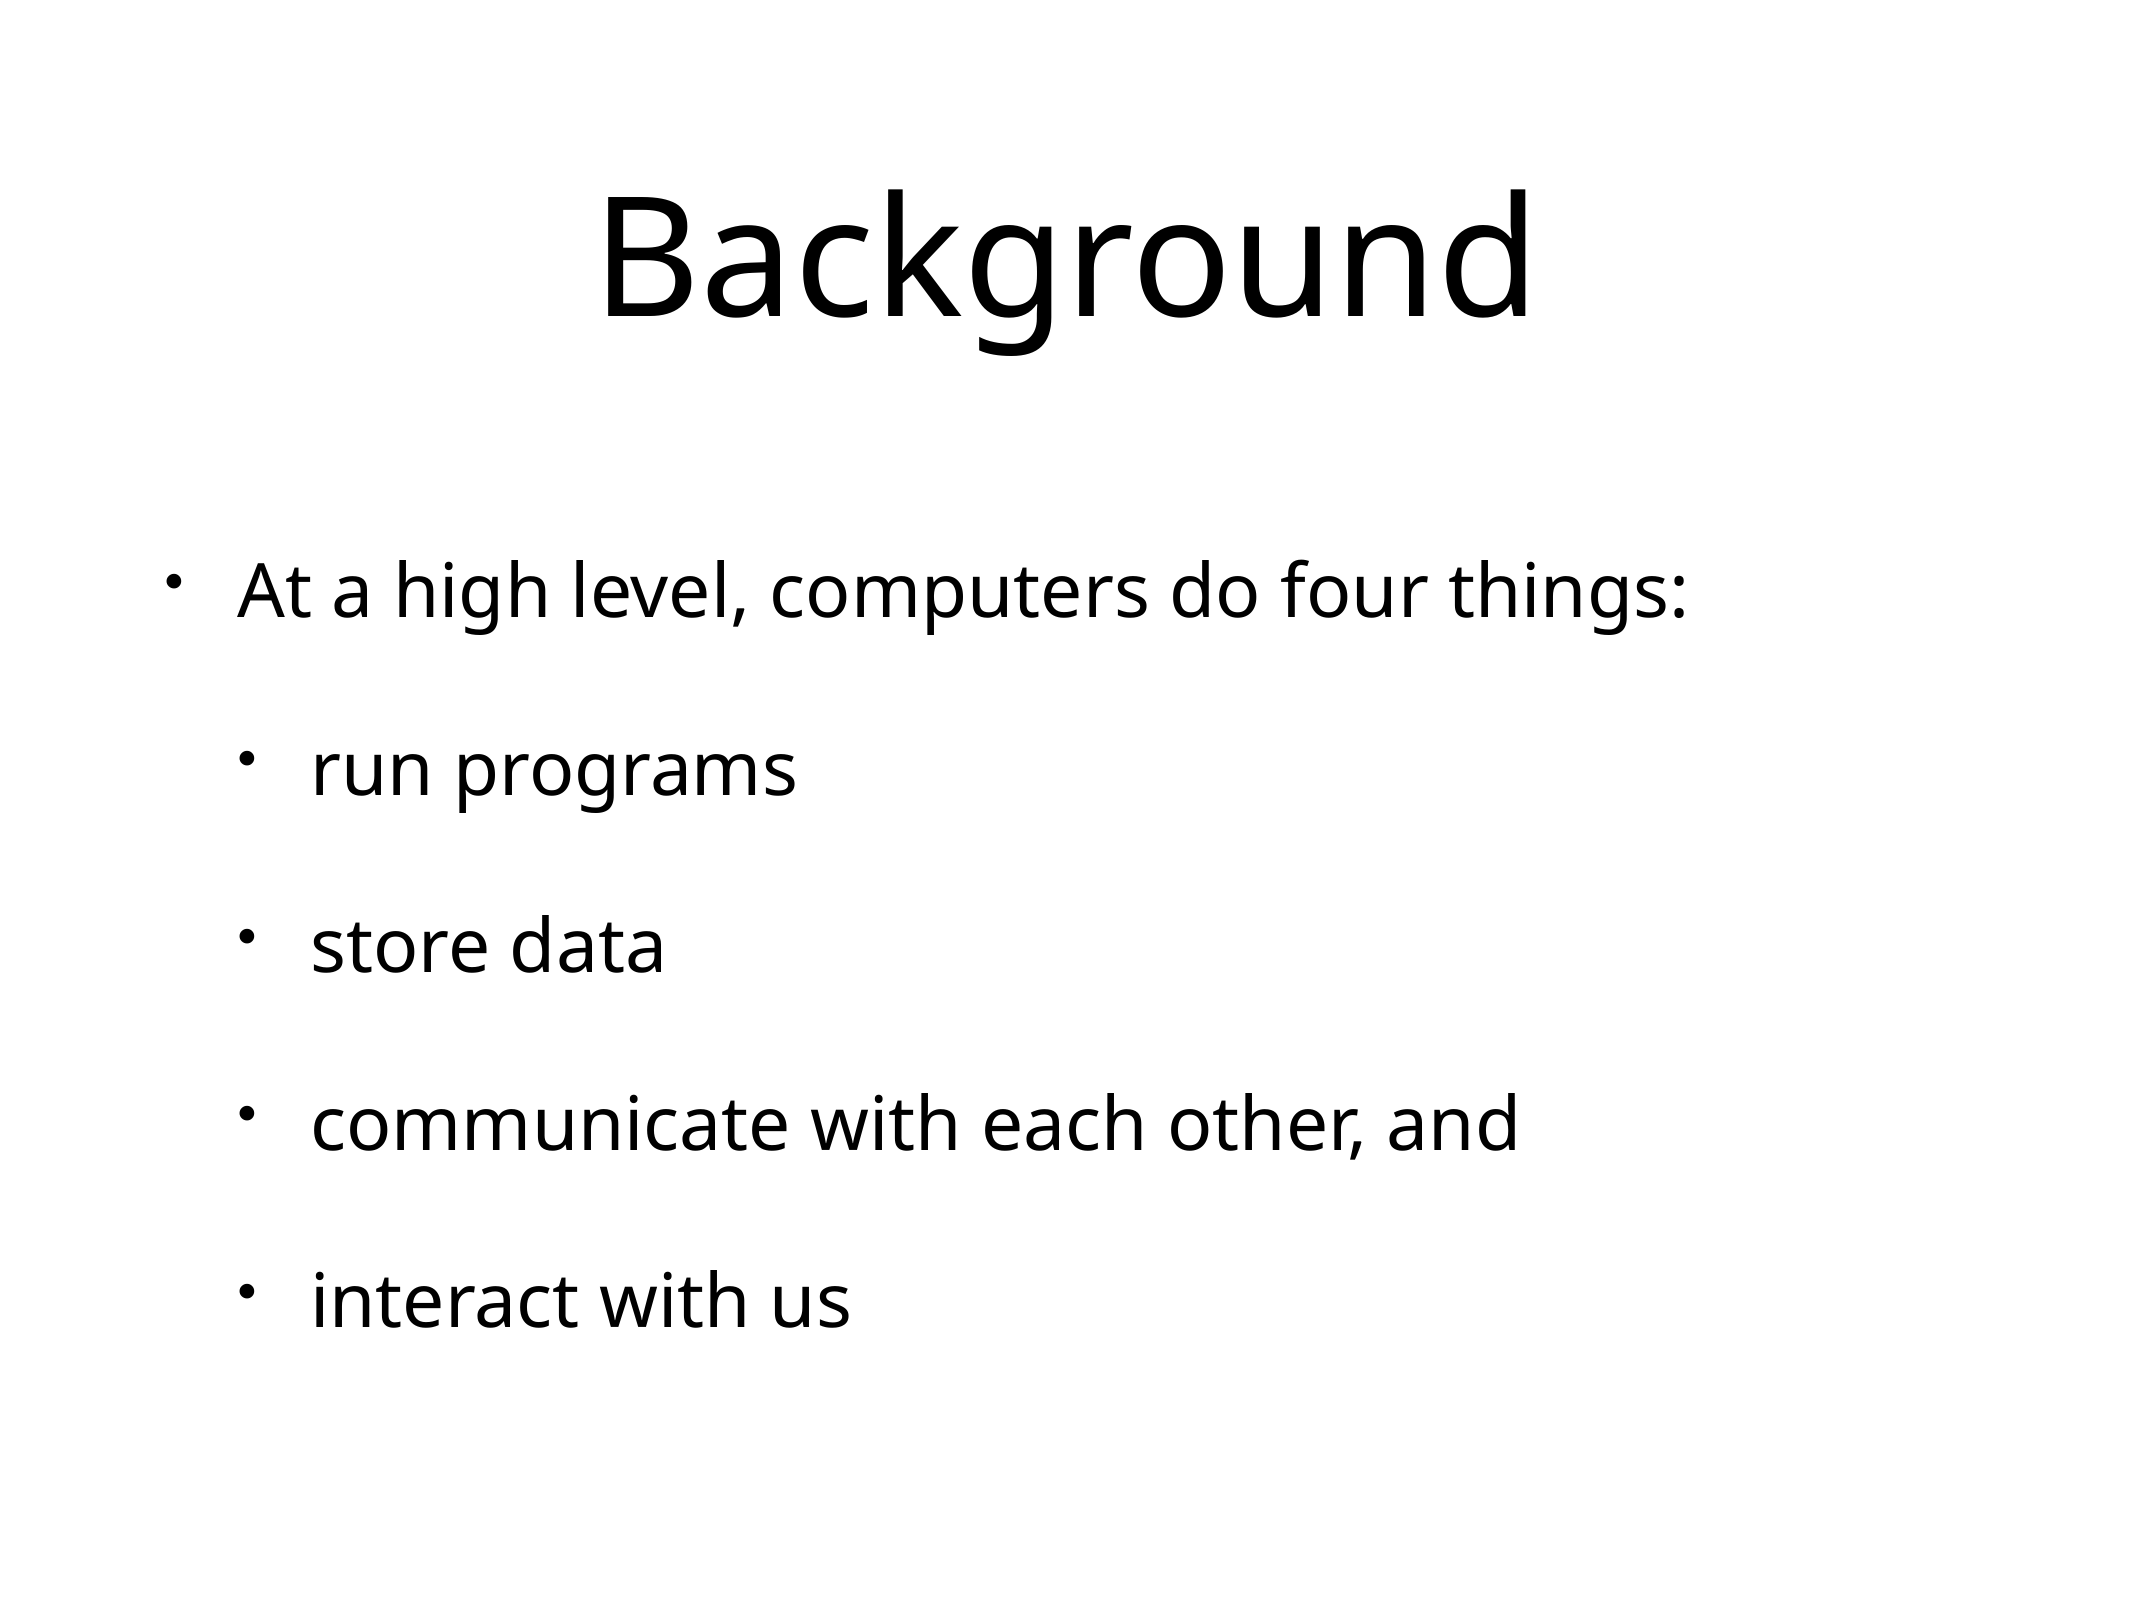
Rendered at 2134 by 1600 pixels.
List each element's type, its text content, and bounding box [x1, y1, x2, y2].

list At a high level, computers do four things: run programs store data communicate with each other, and interact with us [155, 426, 1978, 1459]
title Background [155, 72, 1978, 426]
